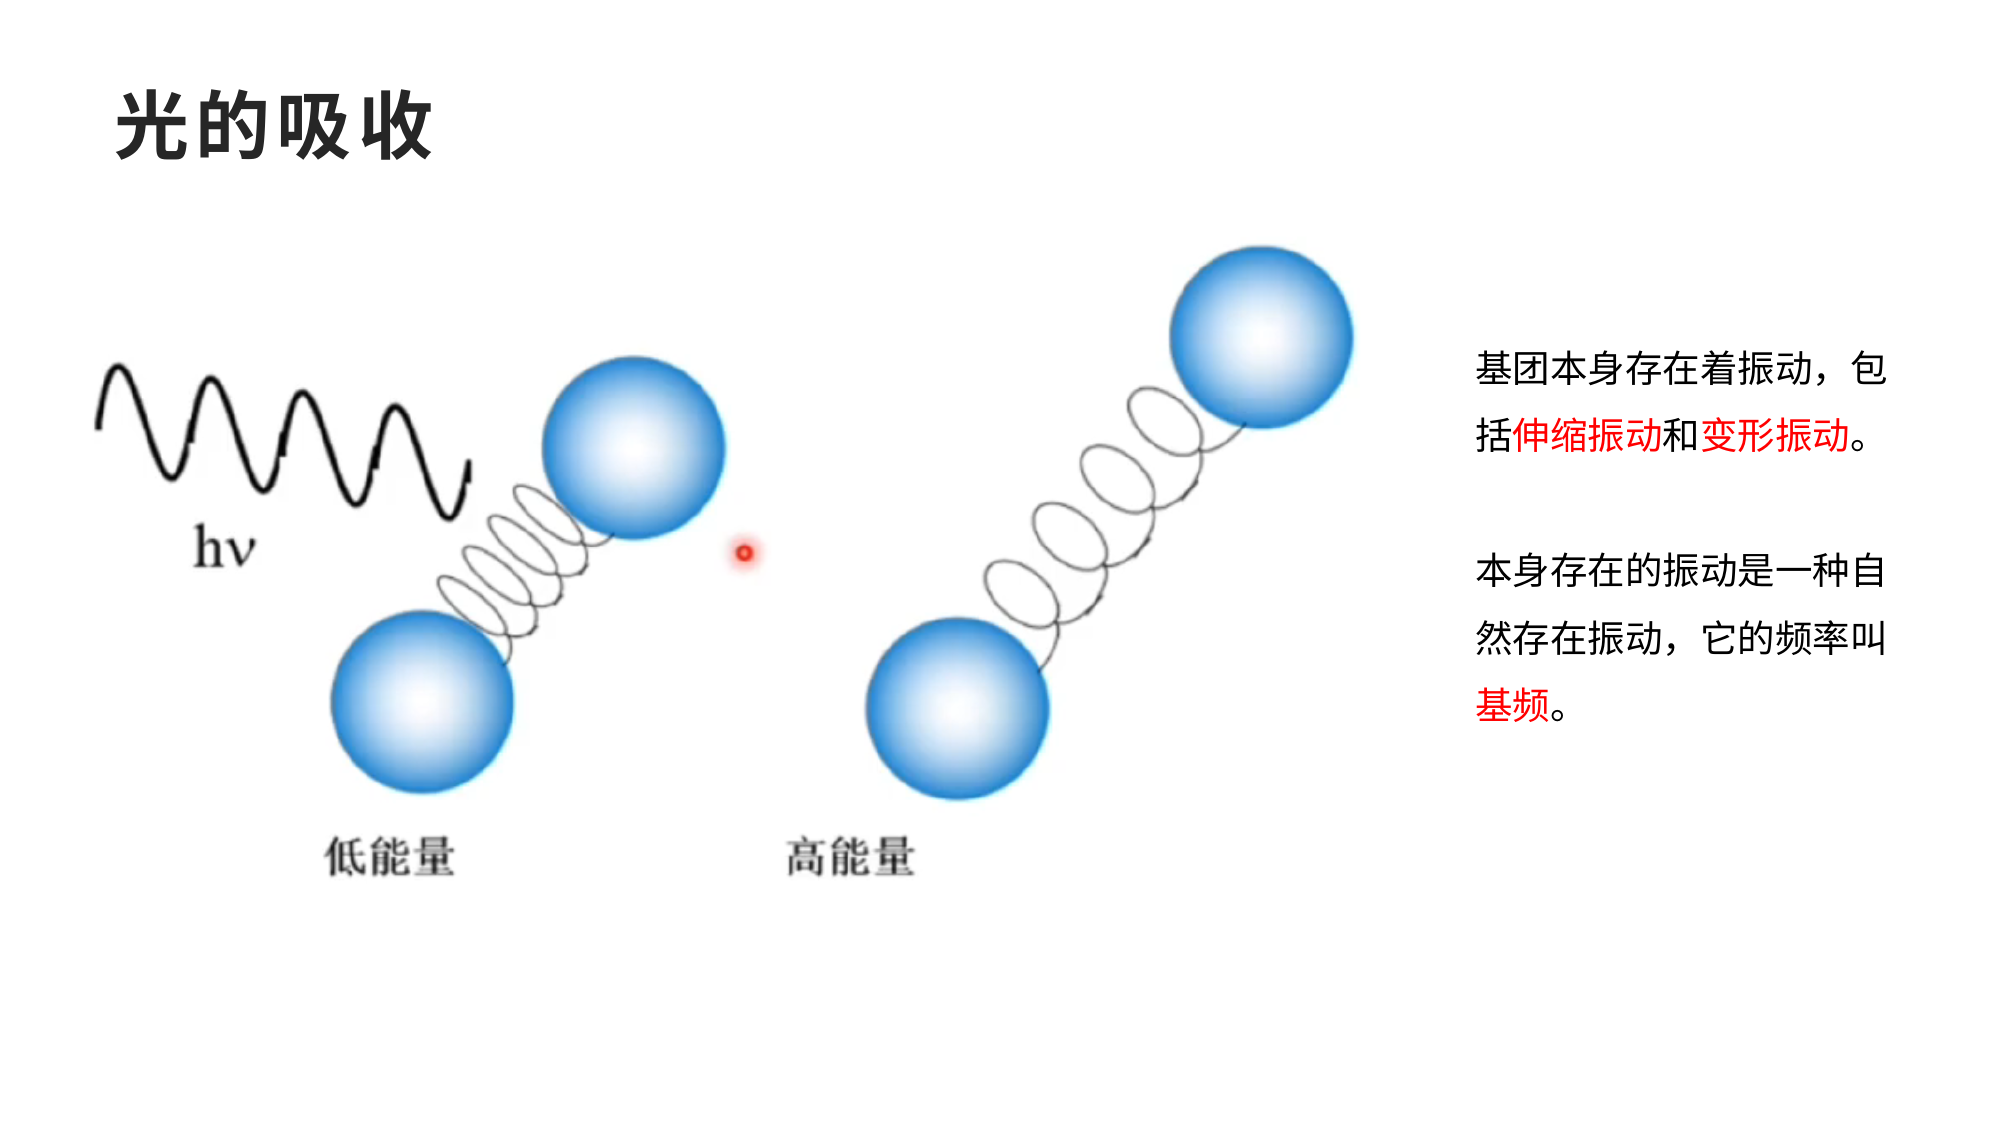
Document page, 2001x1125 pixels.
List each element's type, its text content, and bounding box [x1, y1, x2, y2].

text_box 基团本身存在着振动，包括伸缩振动和变形振动。 本身存在的振动是一种自然存在振动，它的频率叫基频。 [1460, 314, 1929, 1005]
text_box 光的吸收 [99, 65, 1900, 182]
picture [88, 221, 1417, 931]
